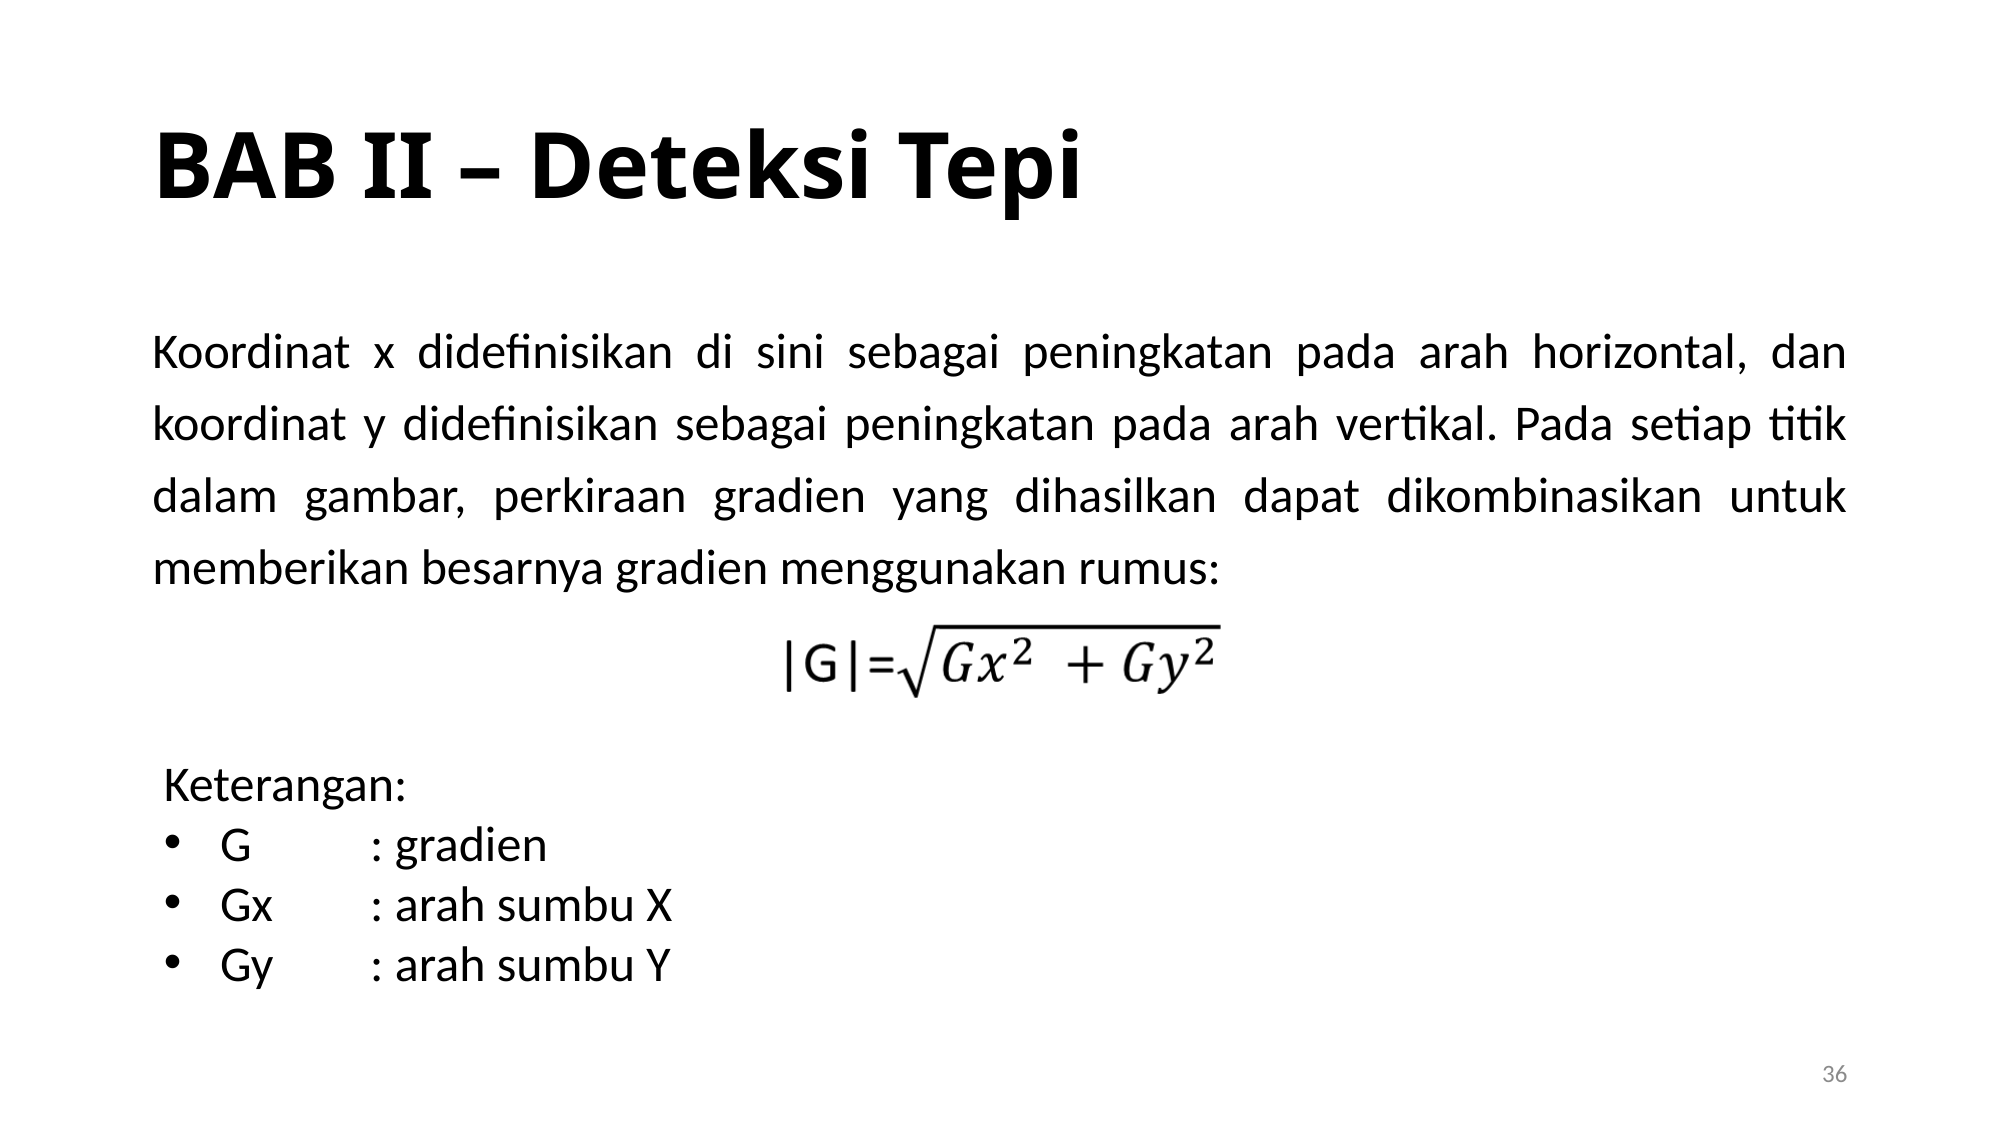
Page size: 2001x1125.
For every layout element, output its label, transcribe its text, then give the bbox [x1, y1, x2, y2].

text_box [761, 606, 1239, 707]
text_box BAB II – Deteksi Tepi [137, 59, 1863, 278]
text_box Keterangan: G : gradien Gx : arah sumbu X Gy : arah sumbu Y [149, 744, 624, 1000]
text_box 1 [1412, 1042, 1863, 1103]
text_box Koordinat x dideﬁnisikan di sini sebagai peningkatan pada arah horizontal, dan koordinat y dideﬁnisikan sebagai peningkatan pada arah vertikal. Pada setiap titik dalam gambar, perkiraan gradien yang dihasilkan dapat dikombinasikan untuk memberikan besarnya gradien menggunakan rumus: [137, 299, 1863, 1014]
